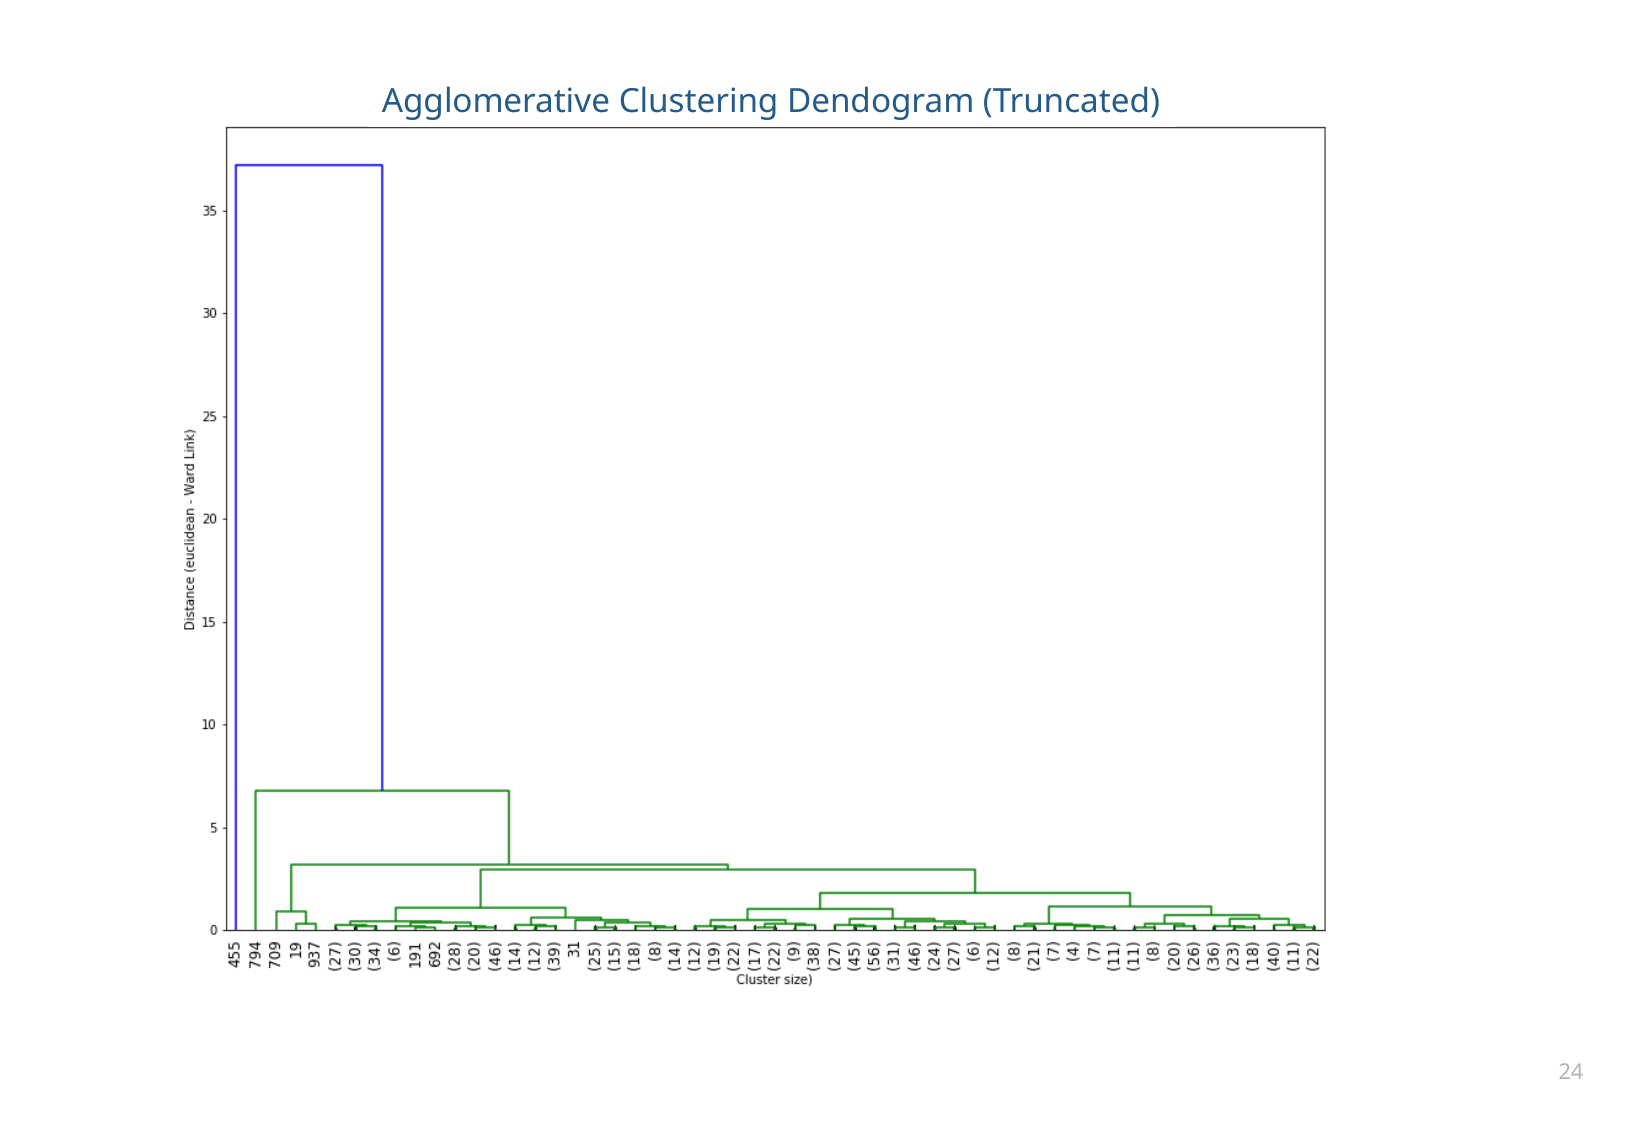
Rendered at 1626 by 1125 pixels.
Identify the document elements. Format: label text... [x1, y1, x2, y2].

slide_number 23 [1219, 1042, 1599, 1103]
picture [49, 0, 1466, 1063]
